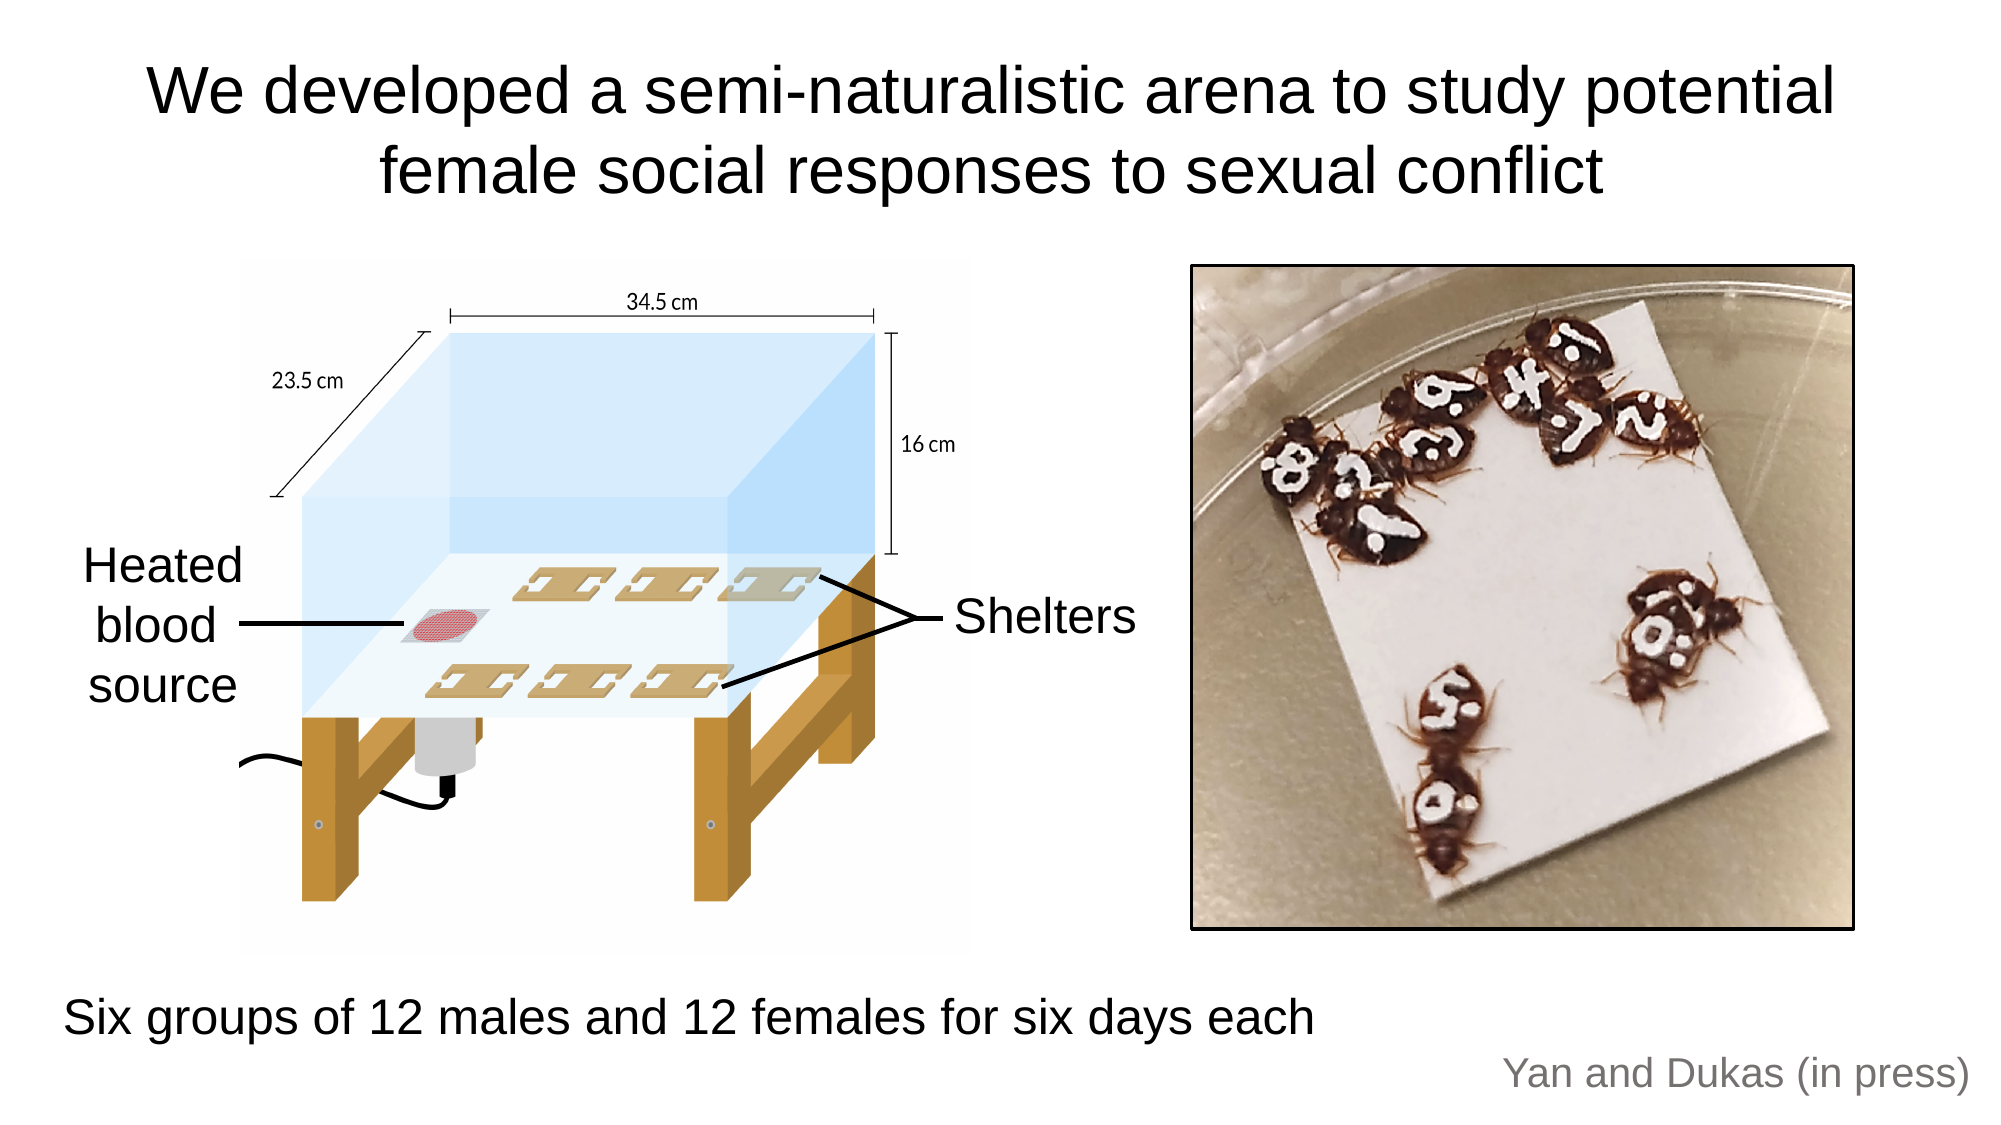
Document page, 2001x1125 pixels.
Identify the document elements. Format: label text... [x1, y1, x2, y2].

text_box We developed a semi-naturalistic arena to study potential female social responses to sexual conflict [48, 39, 1937, 215]
text_box Six groups of 12 males and 12 females for six days each [48, 977, 1488, 1052]
text_box Yan and Dukas (in press) [1487, 1038, 2000, 1104]
picture [1193, 266, 1853, 928]
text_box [16, 258, 1154, 955]
